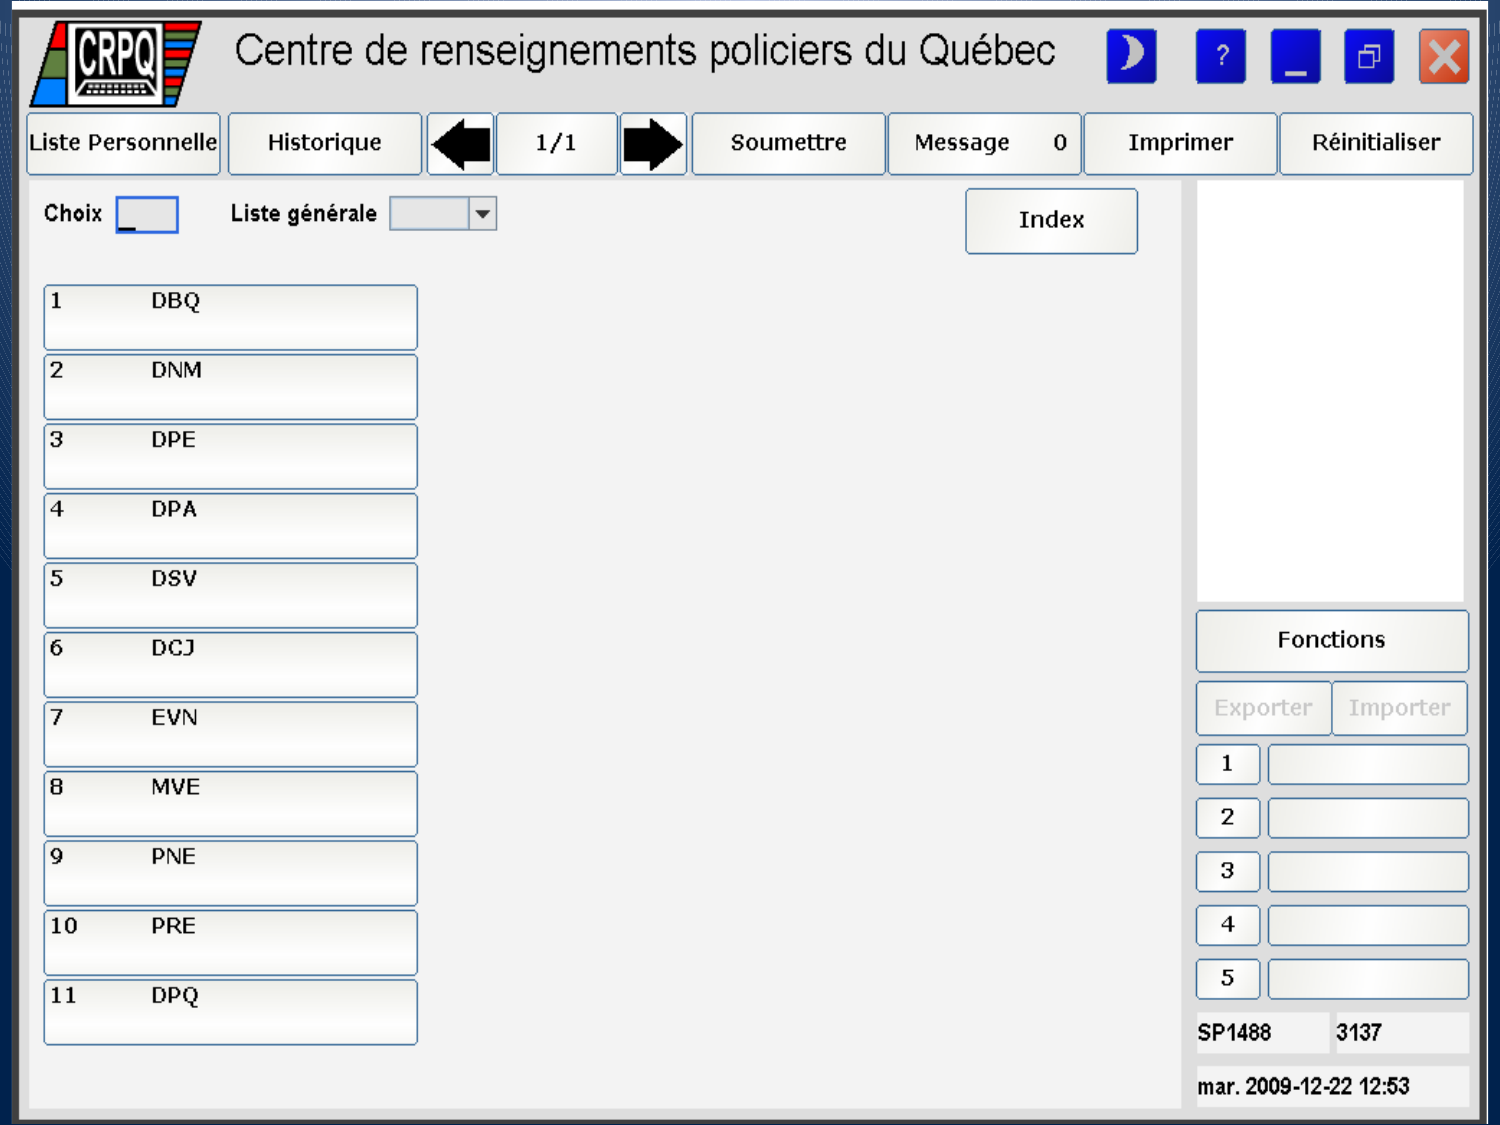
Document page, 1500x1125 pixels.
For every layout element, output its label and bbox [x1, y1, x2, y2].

list [11, 1, 1489, 1124]
